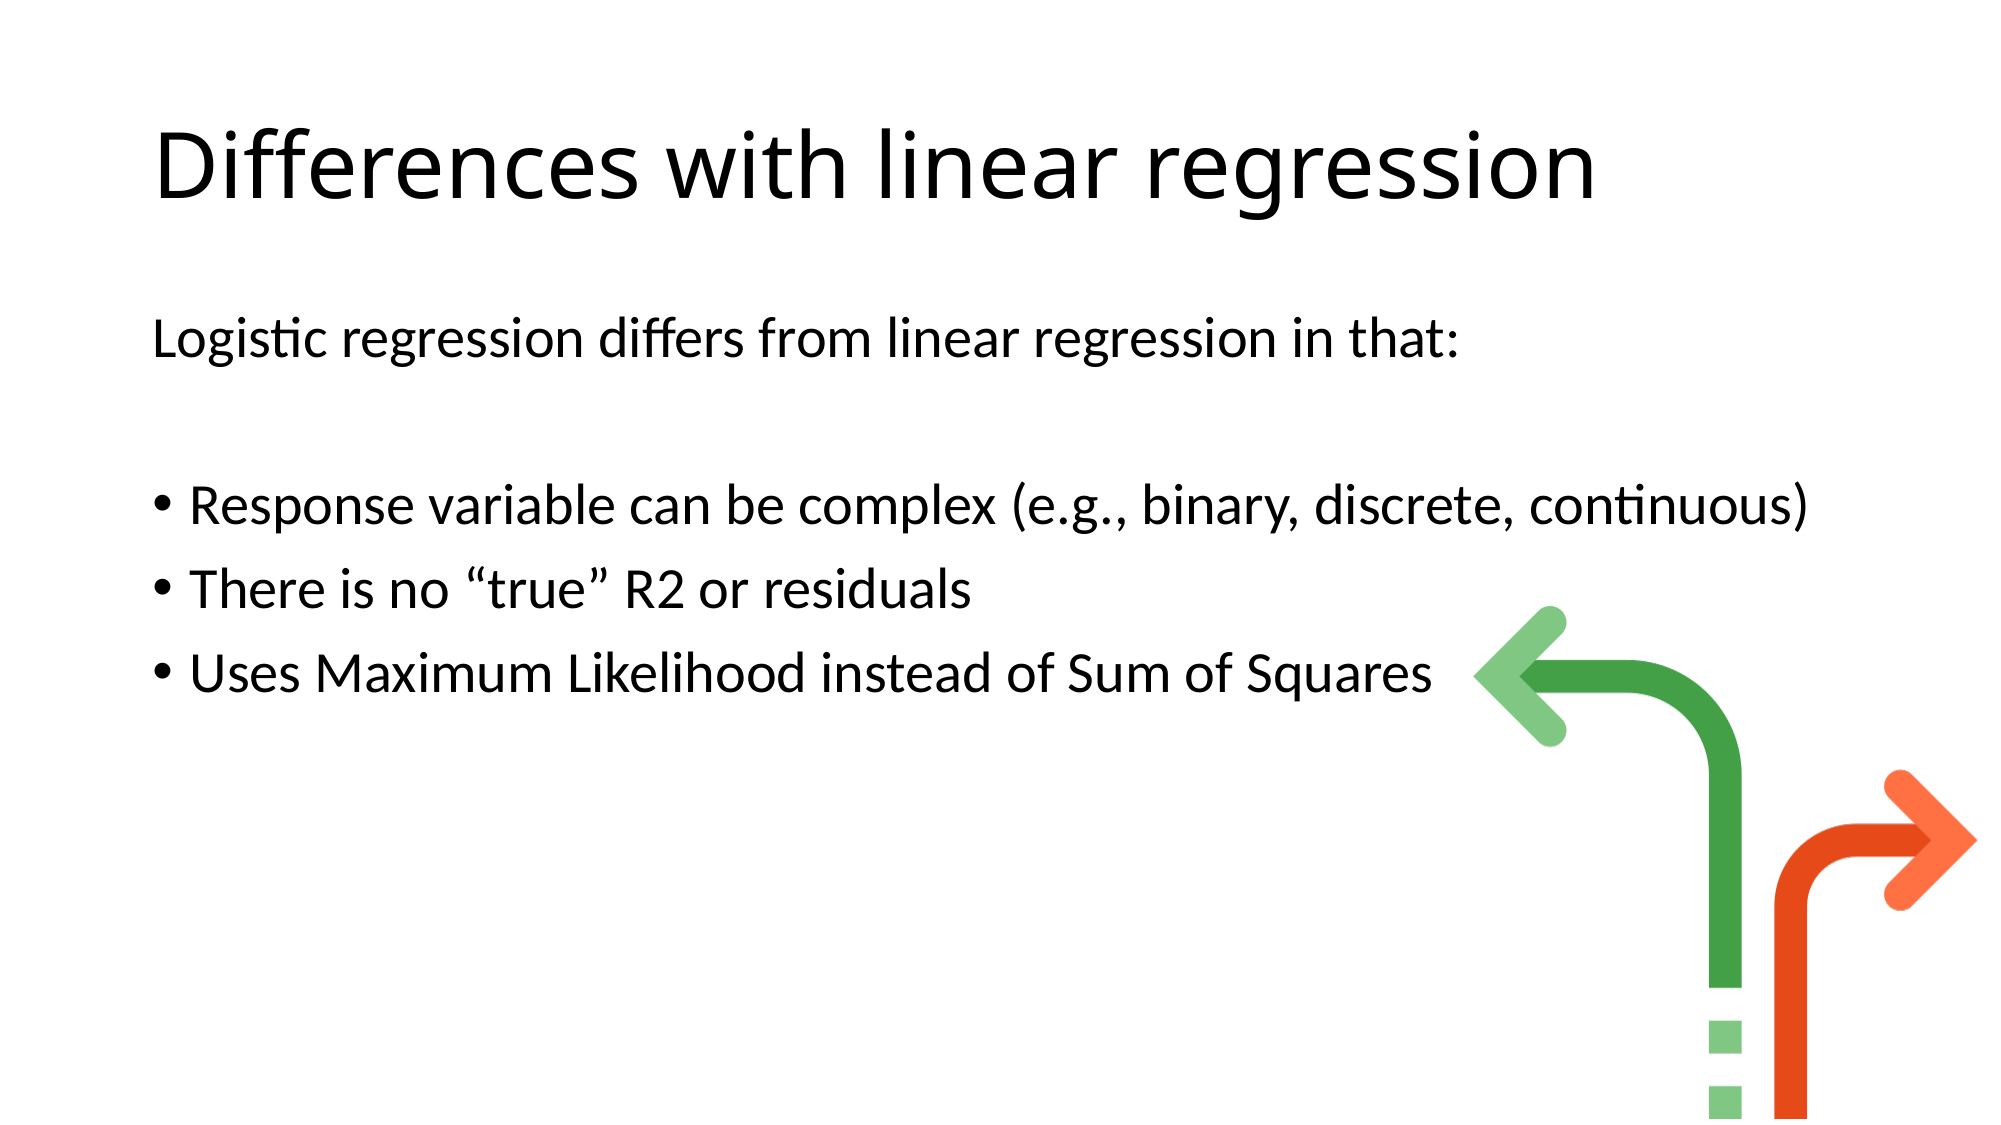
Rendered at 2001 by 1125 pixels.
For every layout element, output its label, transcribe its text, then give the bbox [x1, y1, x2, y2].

picture [1469, 606, 1981, 1119]
title Differences with linear regression [137, 59, 1863, 278]
list Logistic regression differs from linear regression in that: Response variable can be complex (e.g., binary, discrete, continuous) There is no “true” R2 or residuals Uses Maximum Likelihood instead of Sum of Squares [137, 299, 1863, 1014]
